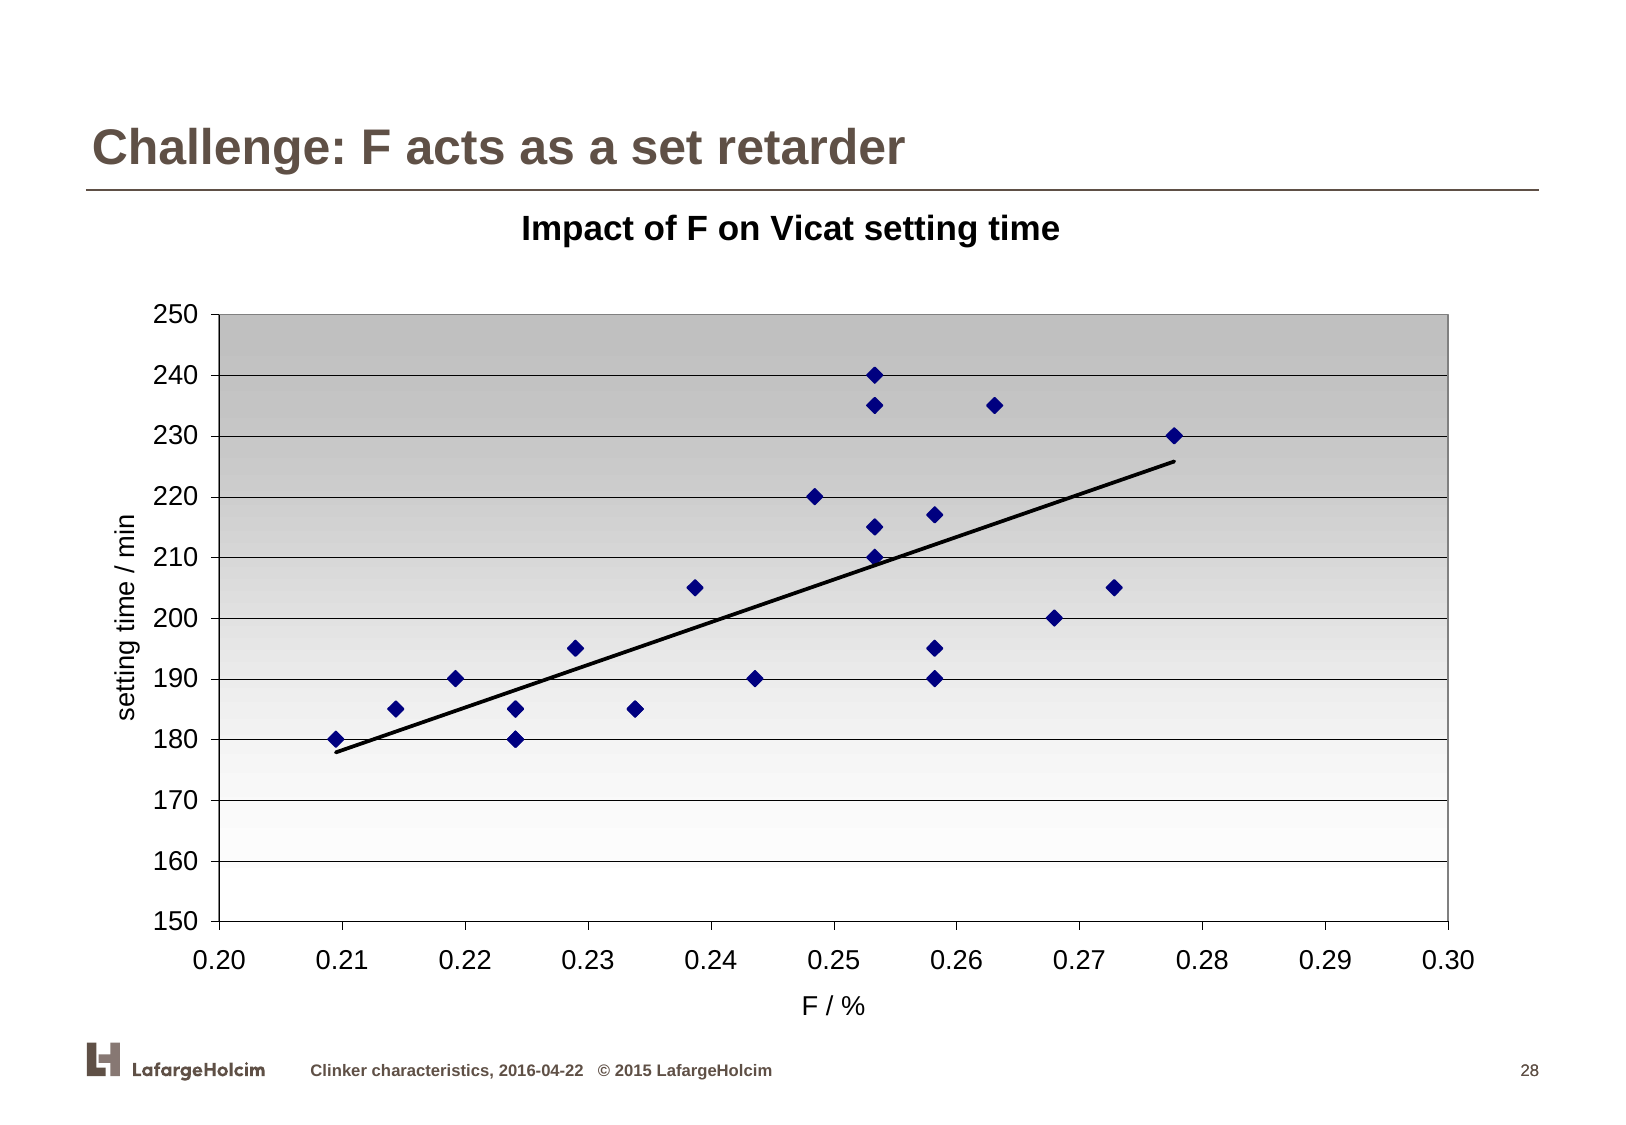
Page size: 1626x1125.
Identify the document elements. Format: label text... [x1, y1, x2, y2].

text_box Challenge: F acts as a set retarder [91, 47, 1532, 177]
slide_number 28 [1467, 1052, 1540, 1080]
picture [79, 174, 1503, 1053]
footer Clinker characteristics, 2016-04-22 © 2015 LafargeHolcim [310, 1061, 831, 1080]
